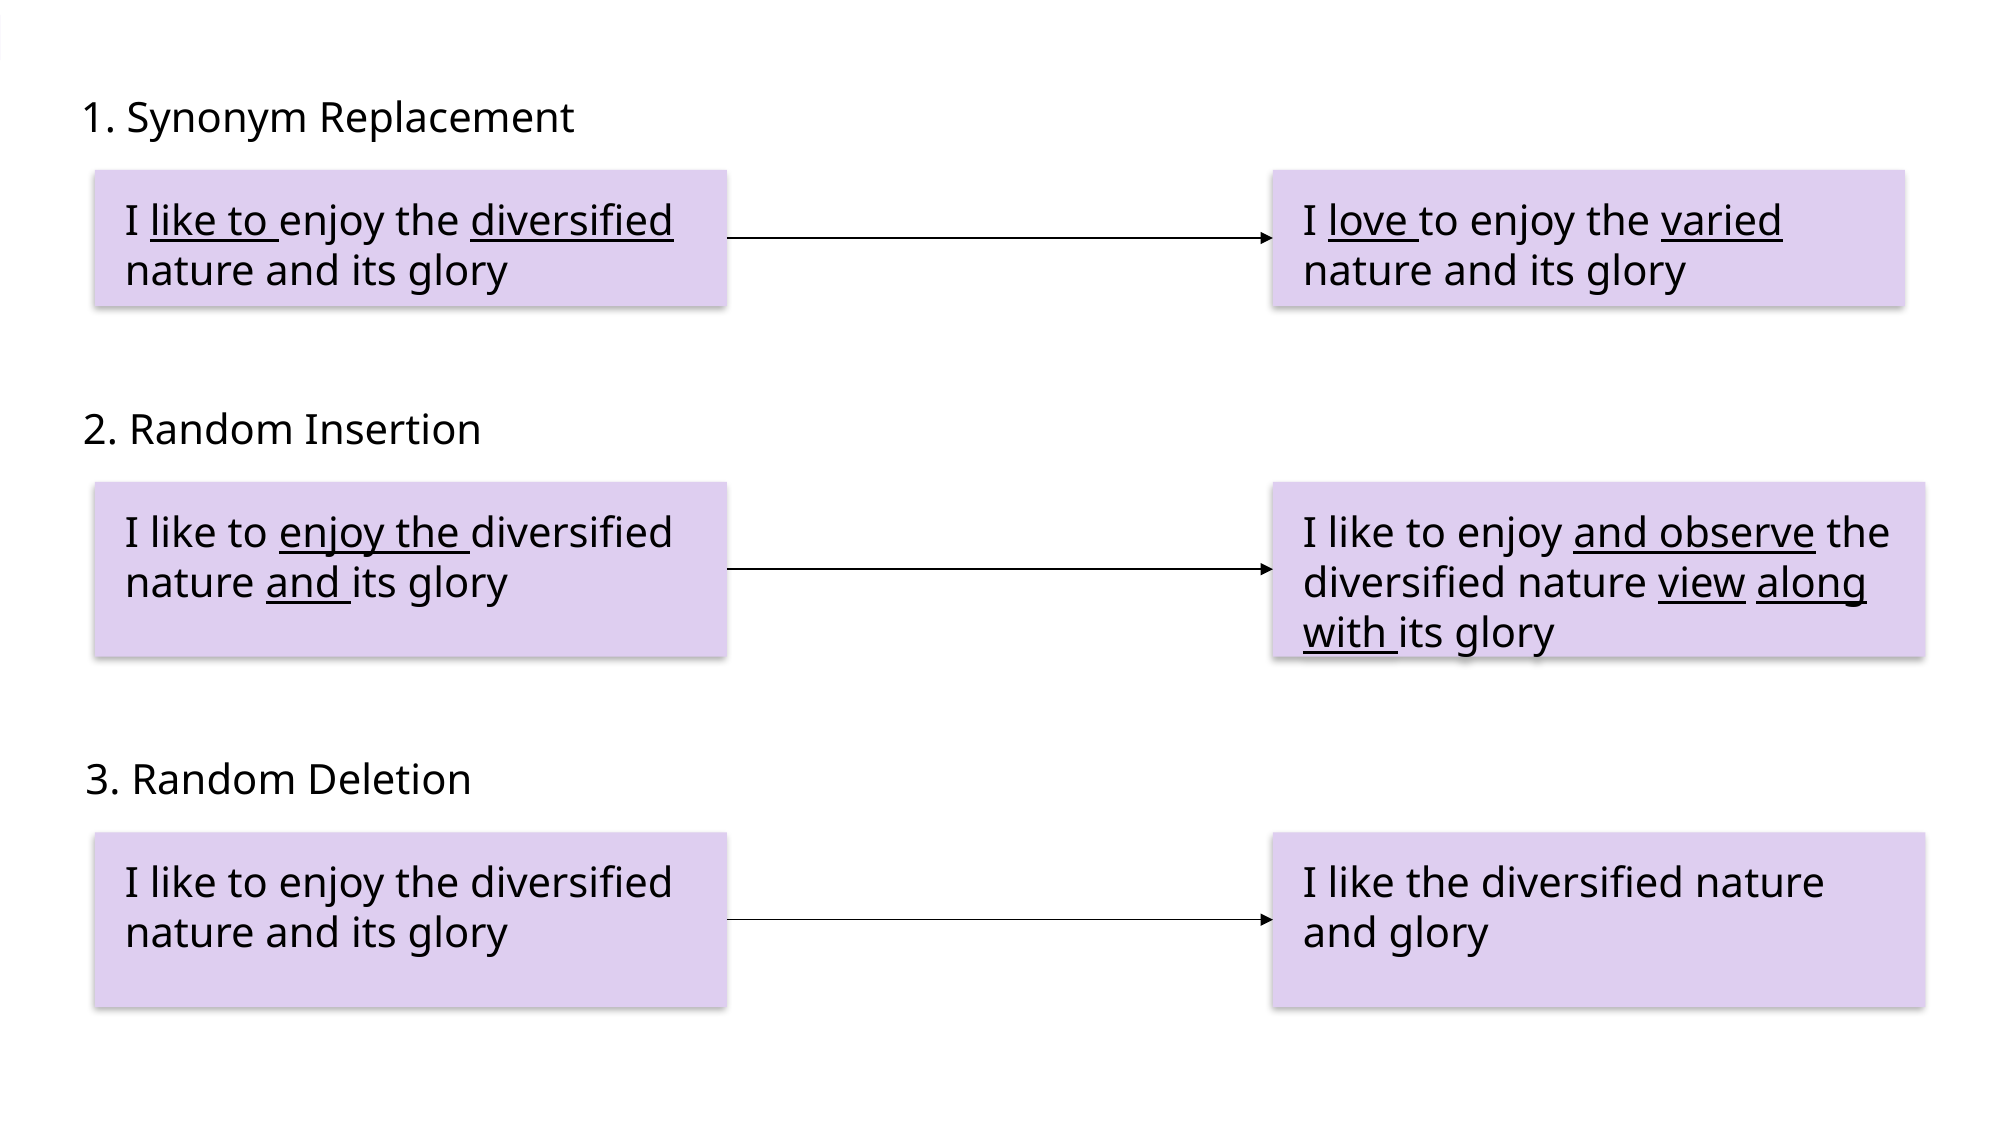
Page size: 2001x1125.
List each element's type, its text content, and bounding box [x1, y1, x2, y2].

text_box I like the diversified nature and glory [1272, 831, 1926, 1008]
text_box 1. Synonym Replacement [80, 90, 576, 141]
text_box I like to enjoy the diversified nature and its glory [94, 831, 728, 1008]
text_box I like to enjoy and observe the diversified nature view along with its glory [1272, 481, 1926, 657]
text_box I love to enjoy the varied nature and its glory [1272, 169, 1906, 307]
text_box 3. Random Deletion [85, 752, 473, 804]
text_box 2. Random Insertion [82, 402, 483, 453]
text_box I like to enjoy the diversified nature and its glory [94, 169, 728, 307]
text_box I like to enjoy the diversified nature and its glory [94, 481, 728, 657]
